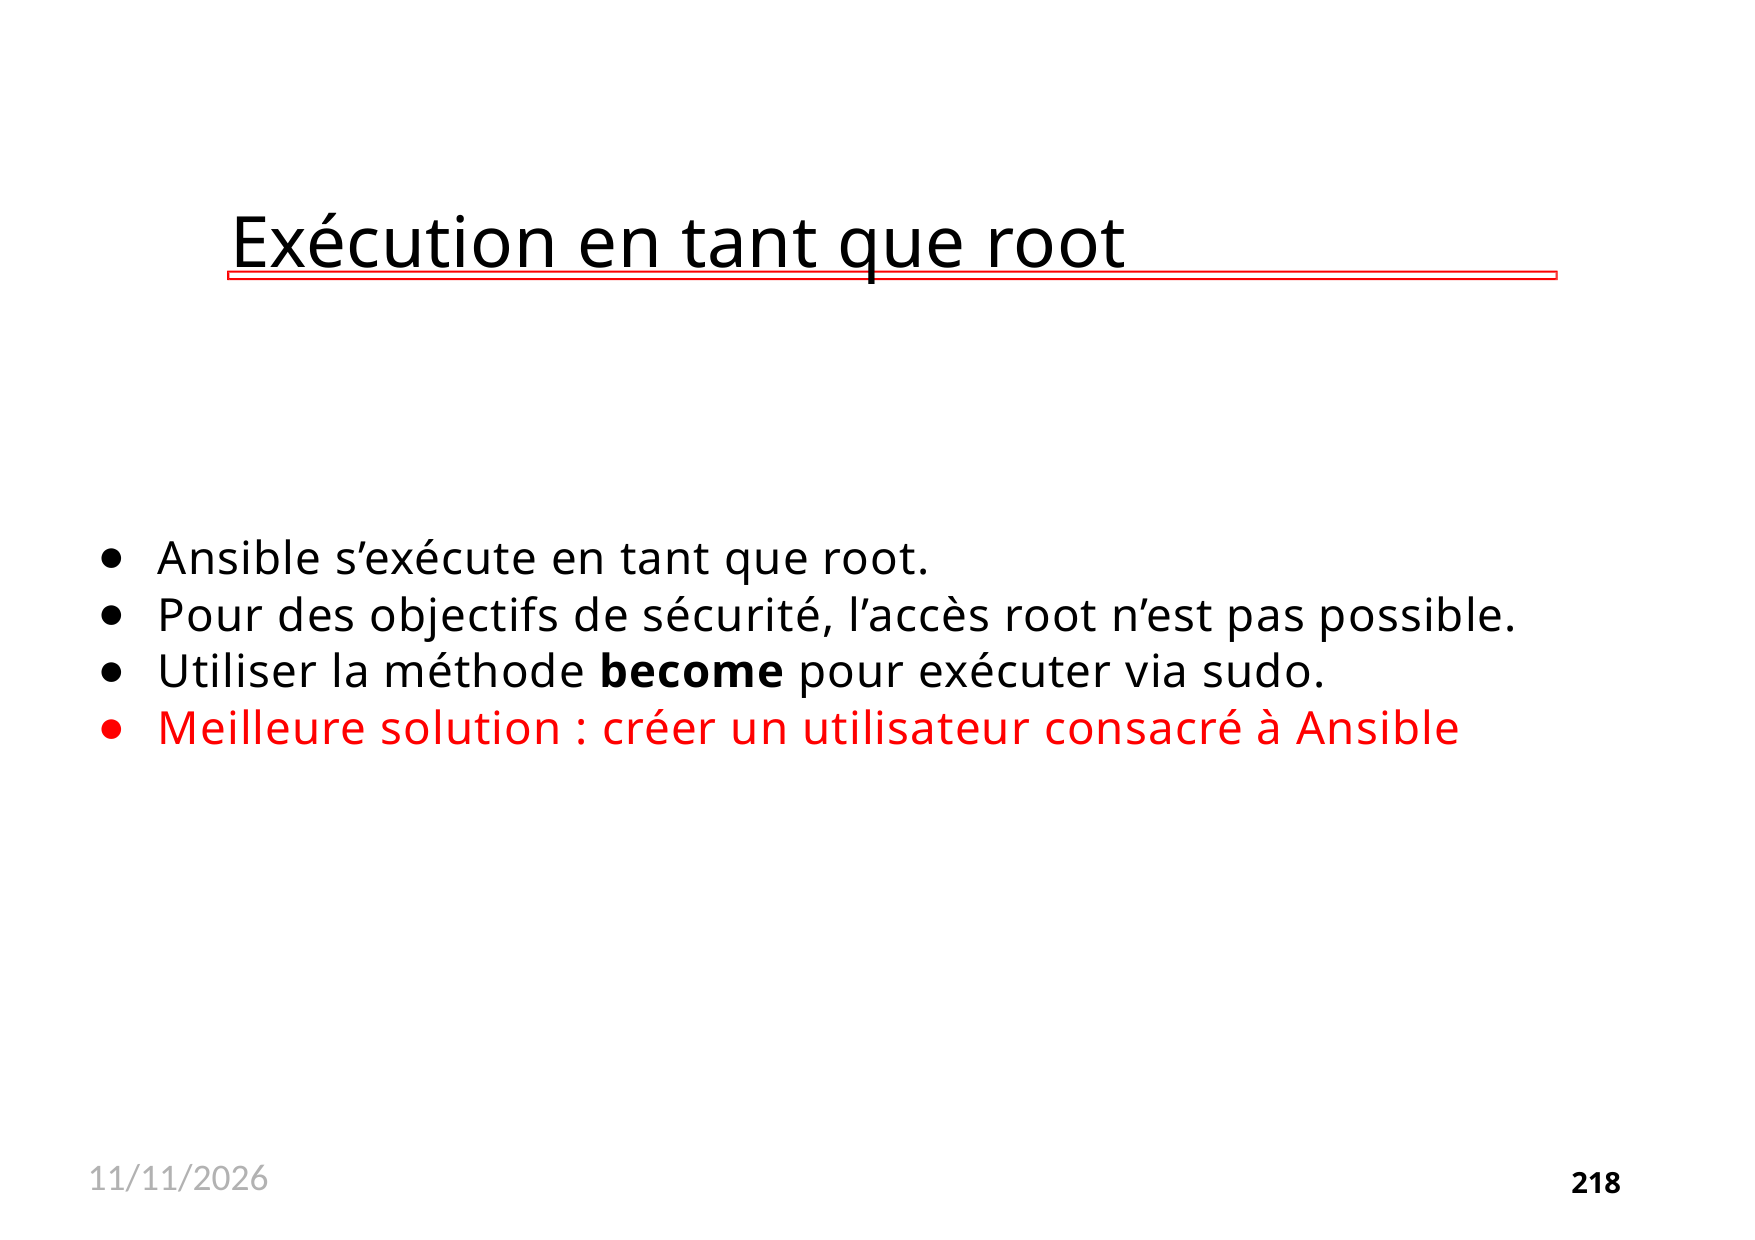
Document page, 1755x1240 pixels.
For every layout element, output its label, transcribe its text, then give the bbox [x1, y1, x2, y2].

text_box Ansible s’exécute en tant que root. Pour des objectifs de sécurité, l’accès root n’est pas possible. Utiliser la méthode become pour exécuter via sudo. Meilleure solution : créer un utilisateur consacré à Ansible [95, 526, 1680, 754]
title Exécution en tant que root [130, 170, 1644, 380]
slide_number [87, 1152, 492, 1215]
slide_number 218 [1567, 1164, 1715, 1215]
